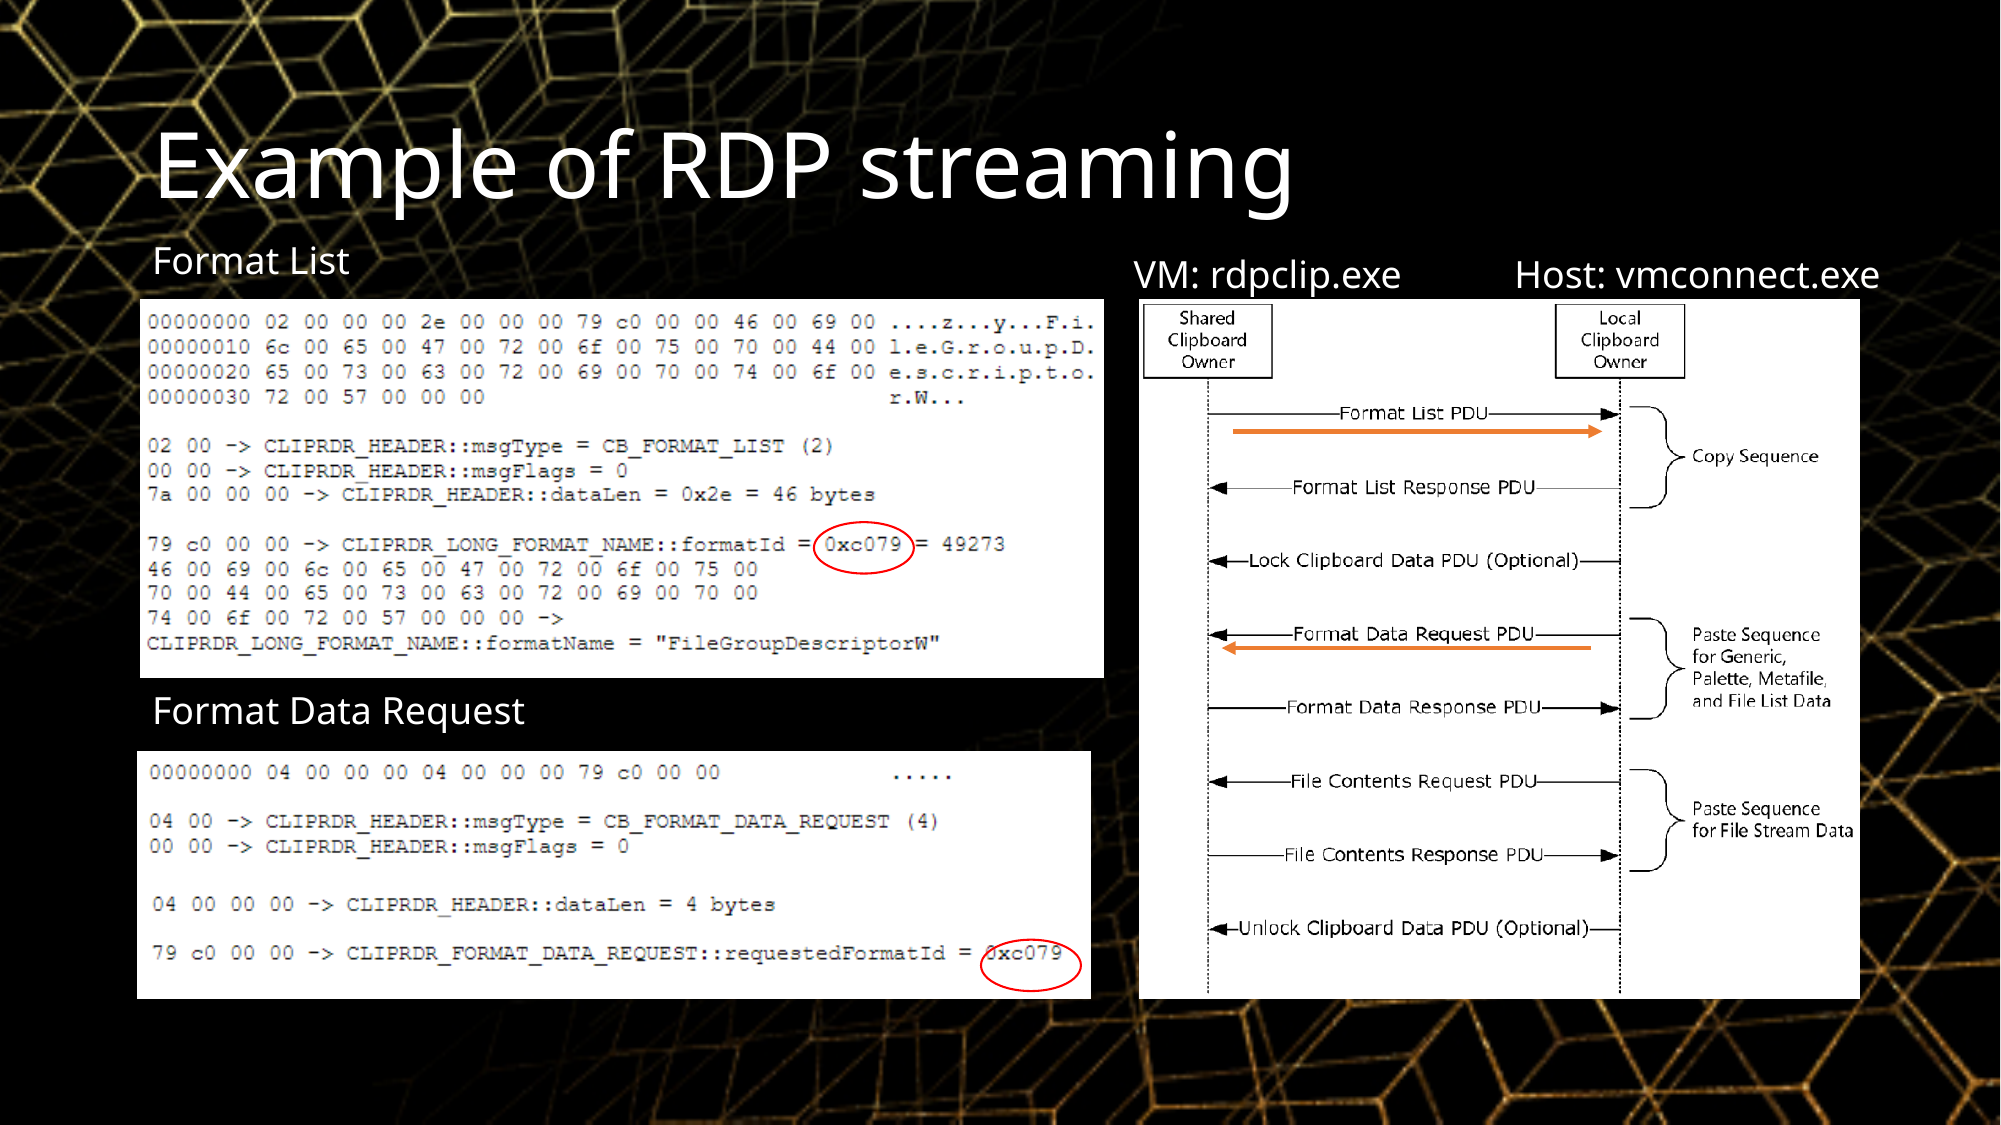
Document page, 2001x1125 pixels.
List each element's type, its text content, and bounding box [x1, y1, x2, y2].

picture [0, 0, 2001, 1125]
text_box VM: rdpclip.exe [1153, 243, 1449, 299]
title Example of RDP streaming [137, 59, 1863, 278]
text_box Format List Format Data Request [137, 229, 1153, 739]
text_box Host: vmconnect.exe [1499, 243, 1988, 304]
